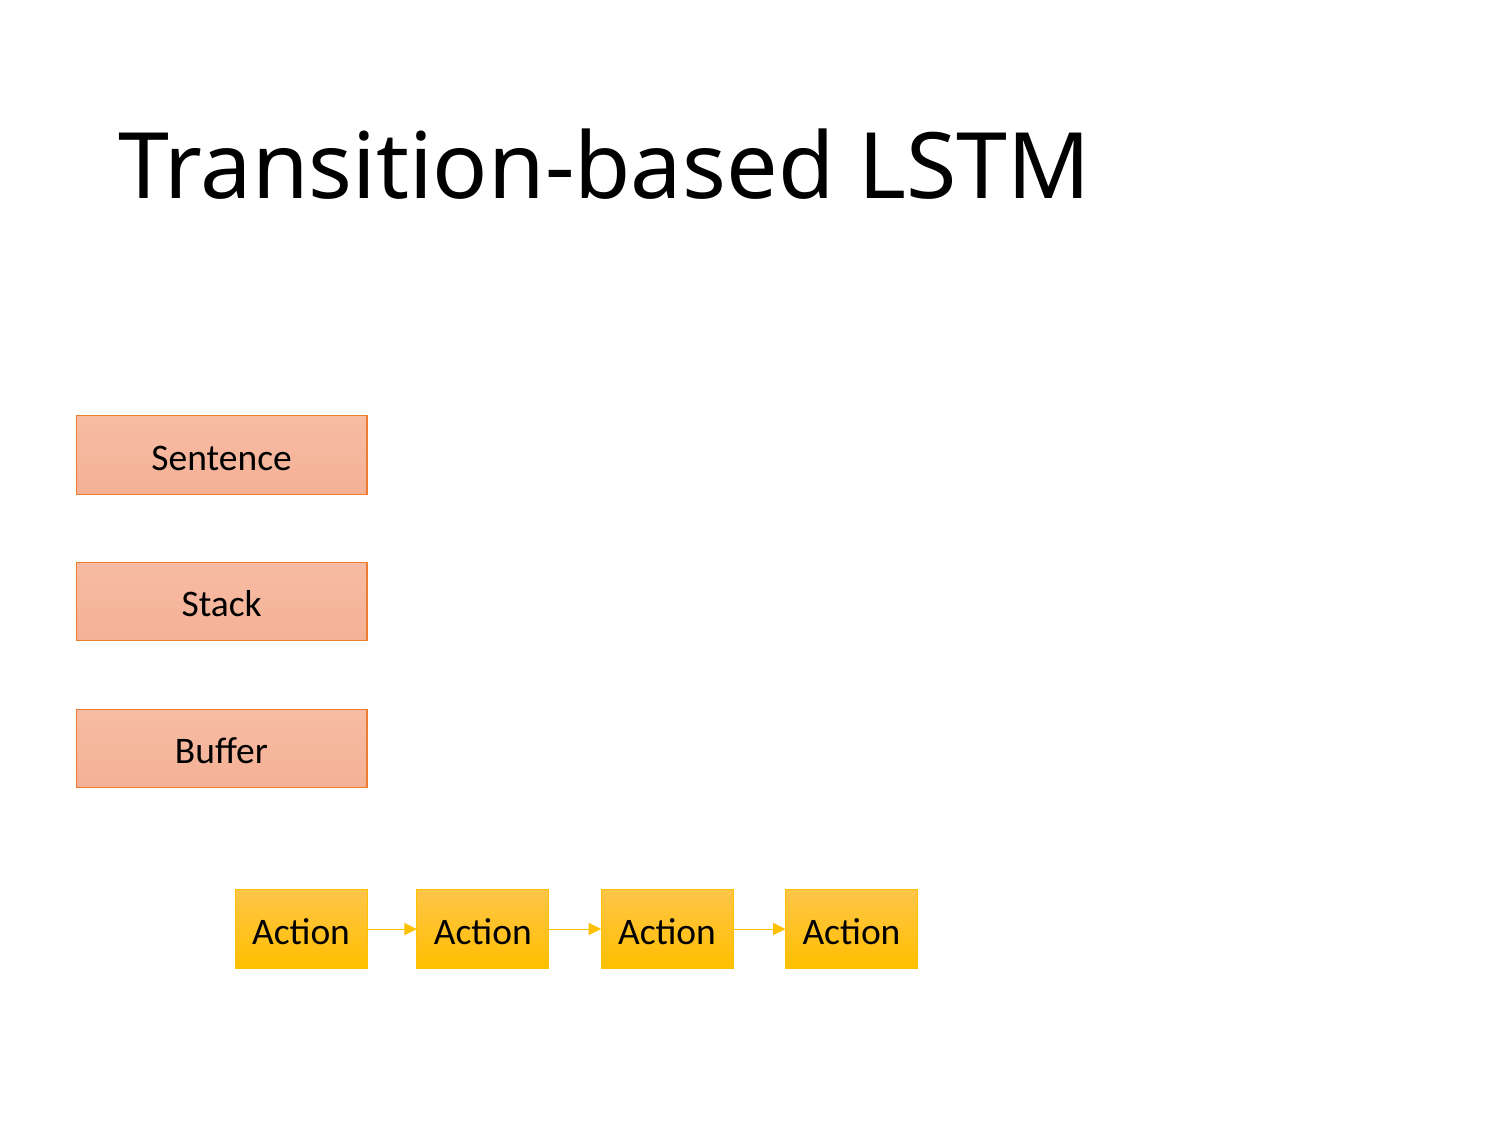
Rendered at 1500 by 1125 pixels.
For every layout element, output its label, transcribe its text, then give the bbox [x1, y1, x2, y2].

text_box Action [416, 889, 549, 969]
text_box Buffer [76, 709, 368, 788]
text_box Stack [76, 562, 368, 641]
text_box Action [785, 889, 918, 969]
text_box Action [235, 889, 368, 969]
title Transition-based LSTM [103, 59, 1397, 278]
text_box Sentence [76, 415, 368, 495]
text_box Action [601, 889, 734, 969]
